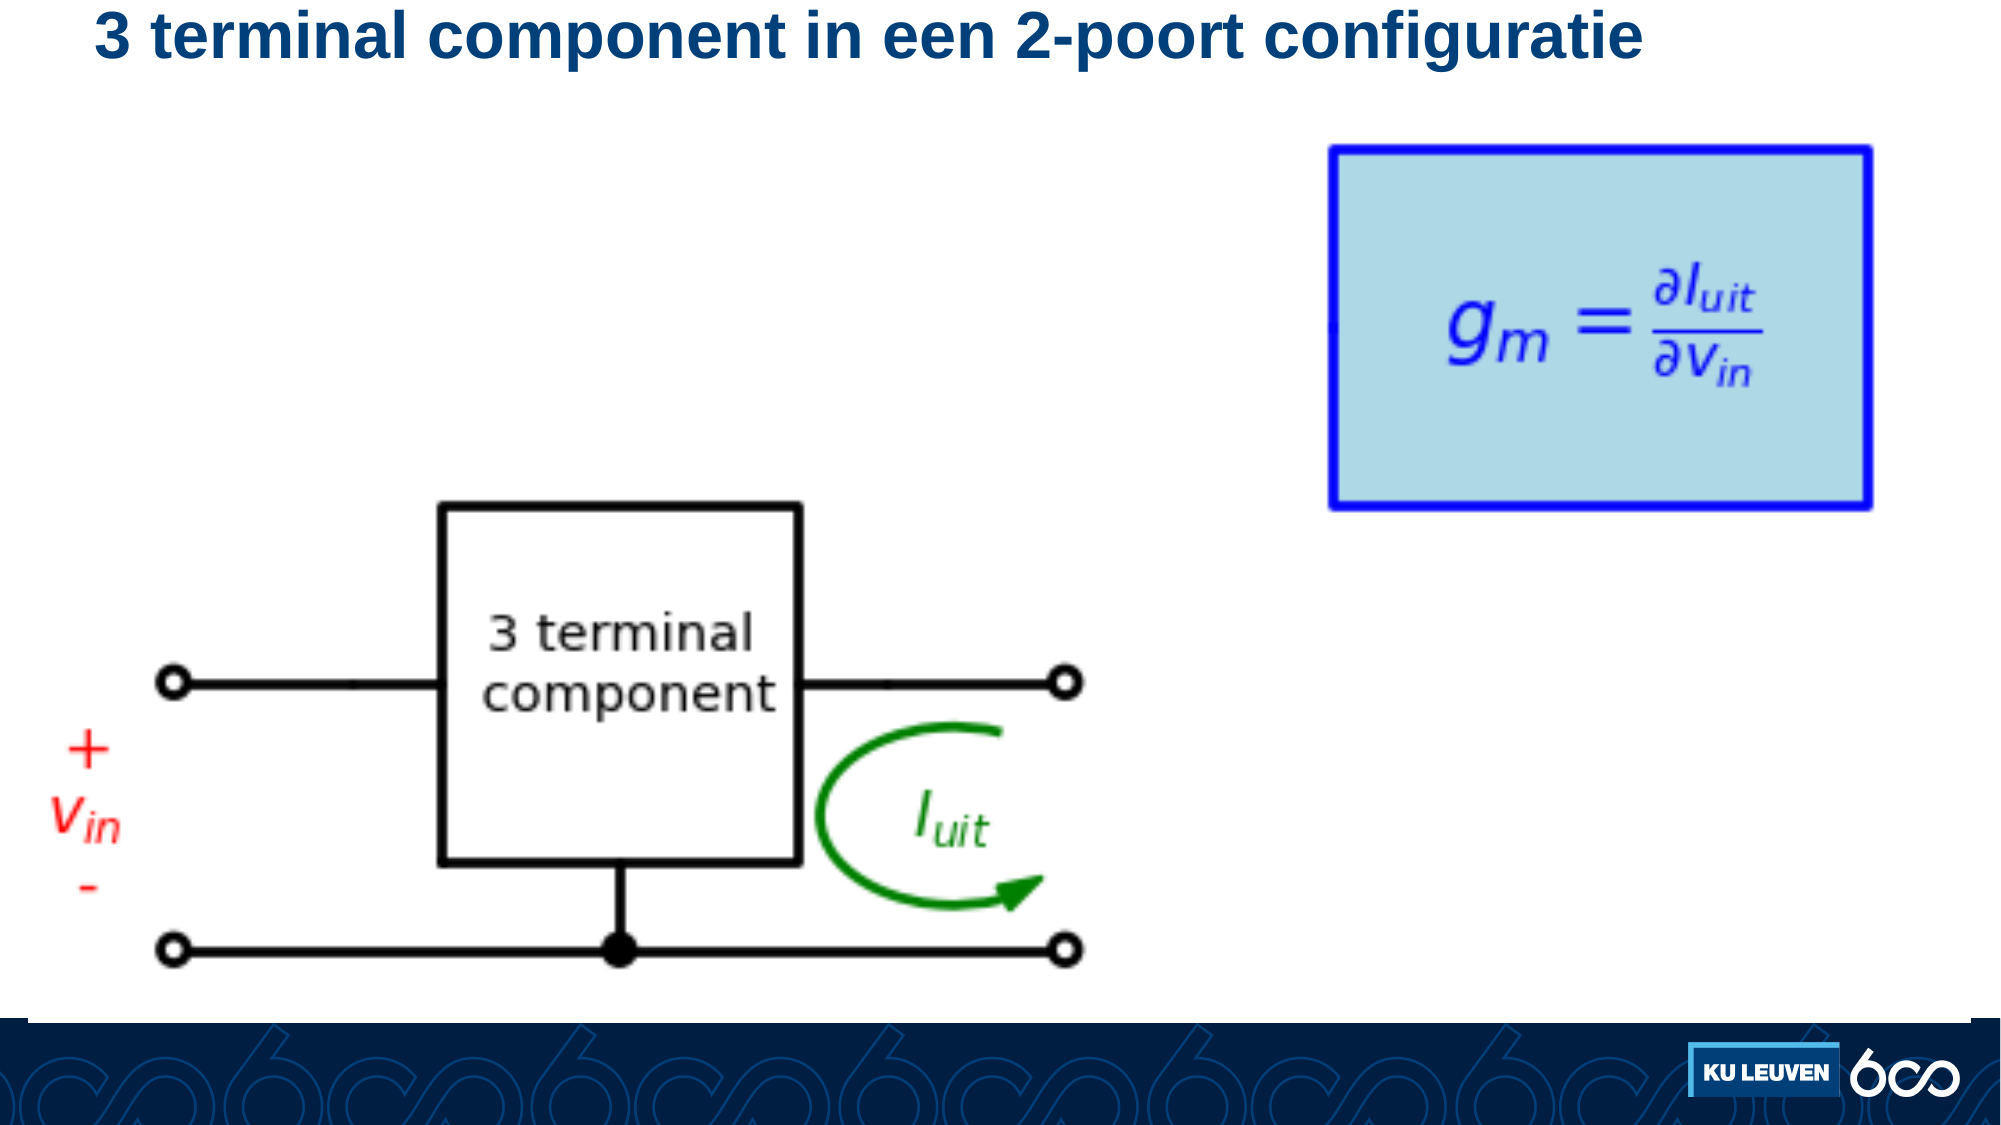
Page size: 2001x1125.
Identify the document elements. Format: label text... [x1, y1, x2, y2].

picture [0, 92, 2001, 1125]
title 3 terminal component in een 2-poort configuratie [94, 0, 1906, 92]
